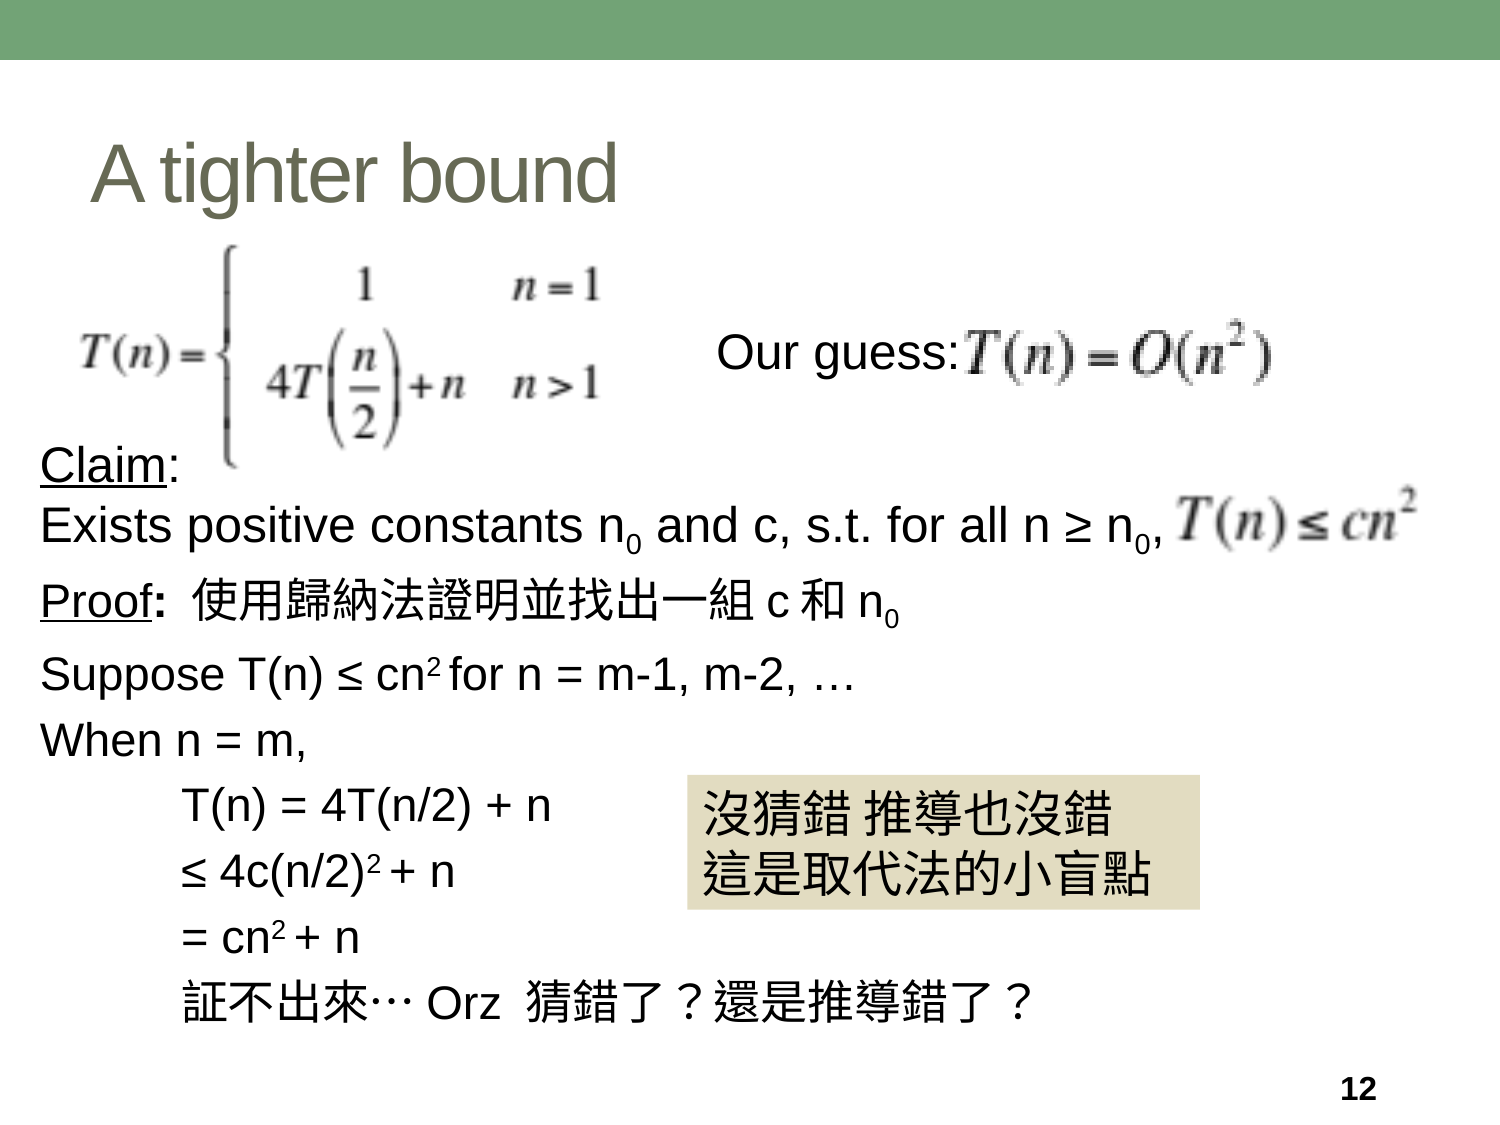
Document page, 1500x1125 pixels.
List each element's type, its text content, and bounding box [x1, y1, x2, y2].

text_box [957, 306, 1276, 395]
text_box Claim: Exists positive constants n0 and c, s.t. for all n ≥ n0, [24, 424, 1213, 568]
text_box 沒猜錯 推導也沒錯 這是取代法的小盲點 [687, 774, 1200, 910]
text_box Our guess: [701, 312, 954, 388]
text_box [74, 237, 632, 476]
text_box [1170, 474, 1426, 562]
title A tighter bound [75, 87, 1425, 250]
slide_number 12 [1325, 1059, 1500, 1114]
list Proof: 使用歸納法證明並找出一組c和n0 Suppose T(n) ≤ cn2 for n = m-1, m-2, … When n = m, T(n) = 4T(n/2) + n ≤ 4c(n/2)2 + n = cn2 + n 証不出來…Orz 猜錯了？還是推導錯了？ [24, 568, 1375, 1038]
